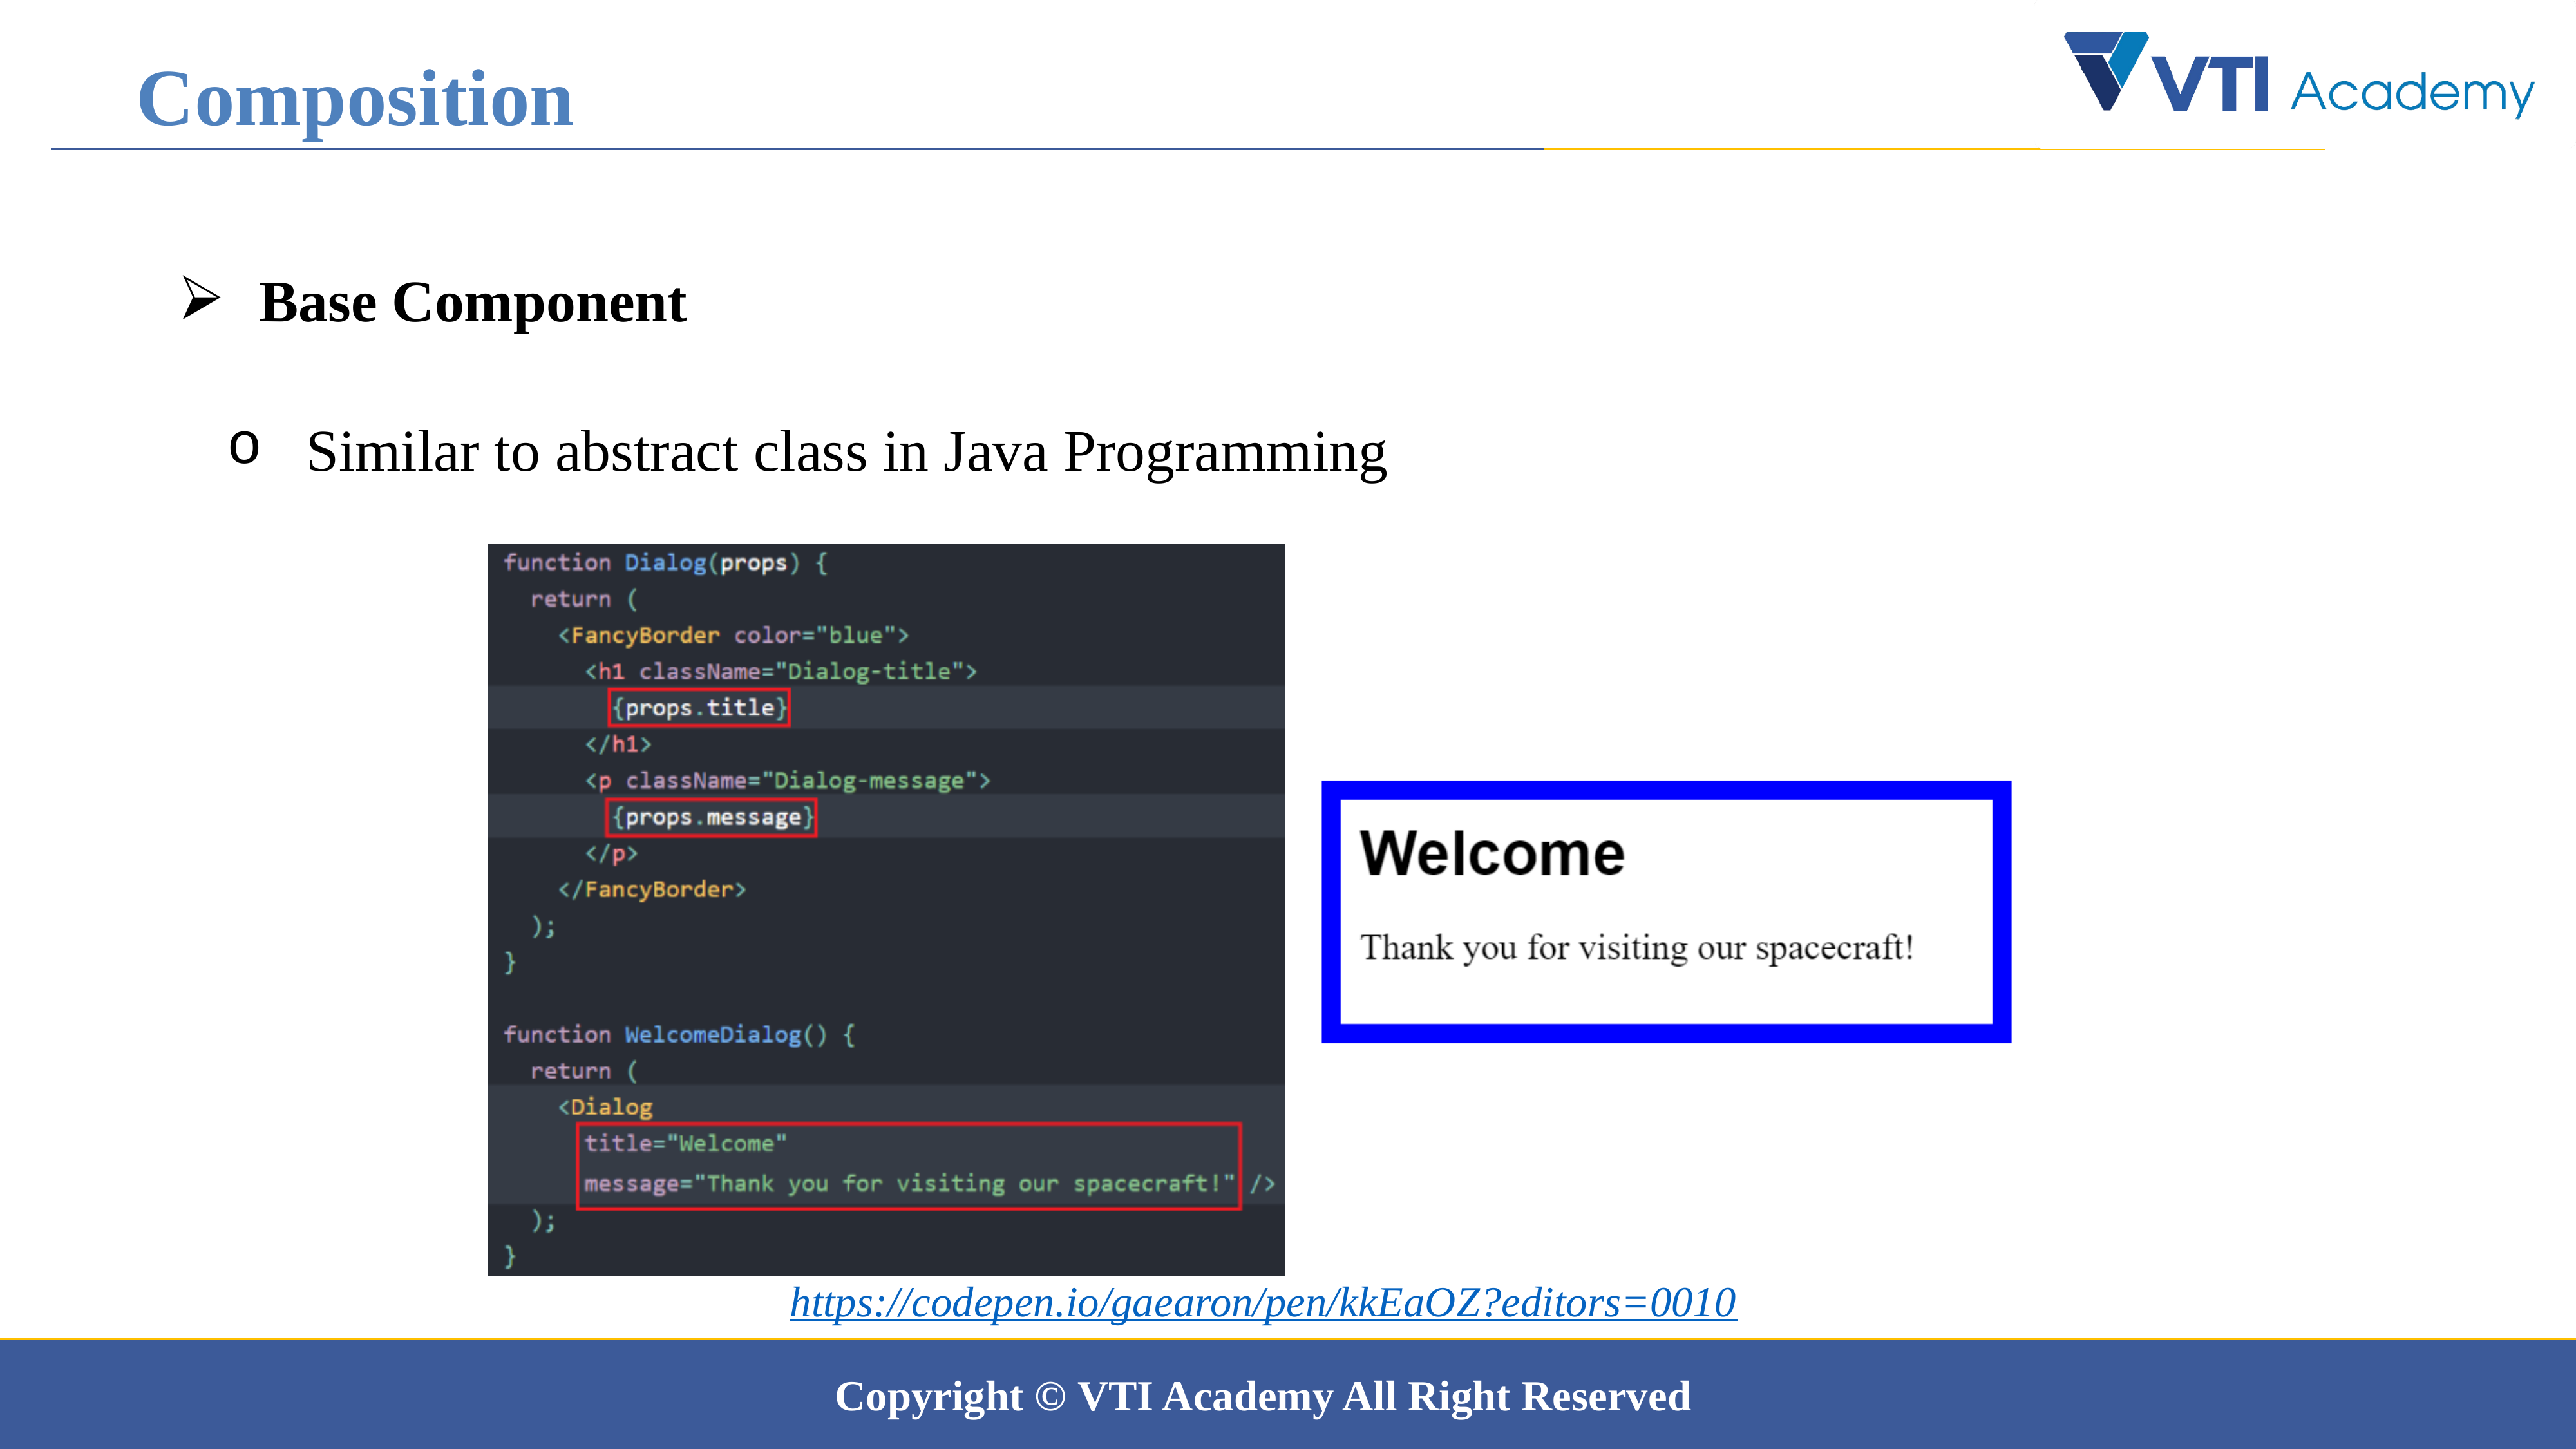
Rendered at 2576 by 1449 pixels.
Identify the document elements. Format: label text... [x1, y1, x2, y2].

text_box Base Component Similar to abstract class in Java Programming [170, 257, 1435, 481]
text_box https://codepen.io/gaearon/pen/kkEaOZ?editors=0010 [727, 1265, 1752, 1331]
picture [2034, 0, 2576, 149]
text_box Composition [126, 60, 1774, 126]
picture [1314, 773, 2022, 1051]
picture [488, 544, 1285, 1276]
